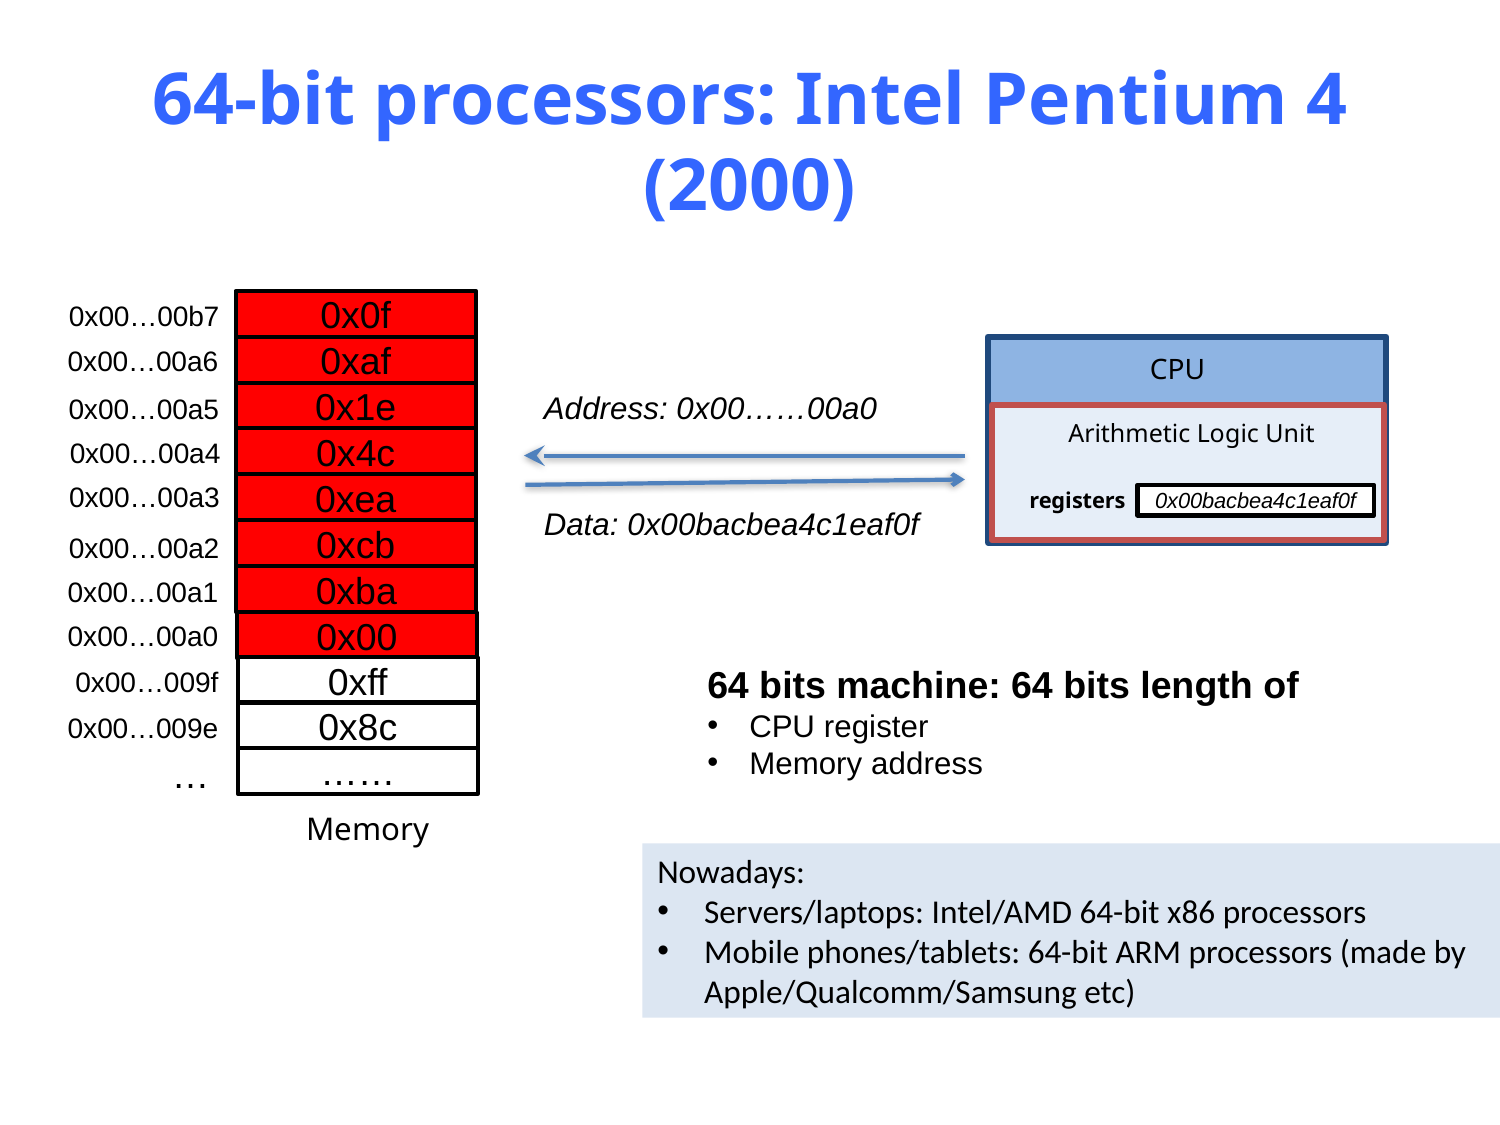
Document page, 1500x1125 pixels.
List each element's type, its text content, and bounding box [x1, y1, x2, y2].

text_box Address: 0x00……00a0 [529, 380, 893, 433]
text_box Memory [291, 801, 445, 855]
text_box 0xaf [234, 338, 478, 385]
text_box 0xea [234, 472, 478, 522]
text_box 0xff [236, 655, 480, 700]
text_box 0x00…009e [52, 703, 233, 752]
text_box 0x00…00a0 [52, 616, 233, 660]
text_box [525, 479, 966, 486]
text_box 0x00…00a5 [53, 384, 234, 433]
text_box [987, 336, 1387, 543]
text_box 0x00…009f [60, 660, 233, 706]
text_box 64 bits machine: 64 bits length of CPU register Memory address [692, 653, 1315, 826]
text_box 0x00…00b7 [53, 290, 235, 340]
text_box 0x8c [236, 700, 480, 746]
text_box 0x00…00a1 [52, 566, 233, 616]
text_box 0xba [234, 564, 478, 614]
text_box 0x1e [234, 385, 478, 430]
text_box 0x4c [235, 430, 478, 472]
text_box 0xcb [235, 522, 478, 564]
text_box 0x00 [235, 610, 479, 660]
text_box 0x00…00a2 [53, 522, 235, 572]
text_box Data: 0x00bacbea4c1eaf0f [529, 497, 935, 550]
text_box 0x00…00a4 [54, 427, 235, 477]
text_box 0x00…00a6 [52, 336, 233, 385]
text_box 0x00…00a3 [54, 477, 235, 521]
text_box … [156, 752, 224, 804]
title 64-bit processors: Intel Pentium 4 (2000) [75, 45, 1425, 233]
text_box Nowadays: Servers/laptops: Intel/AMD 64-bit x86 processors Mobile phones/tablets: 64-bit ARM processors (made by Apple/Qualcomm/Samsung etc) [642, 843, 1500, 1018]
text_box 0x0f [234, 289, 478, 339]
text_box …… [236, 746, 480, 796]
